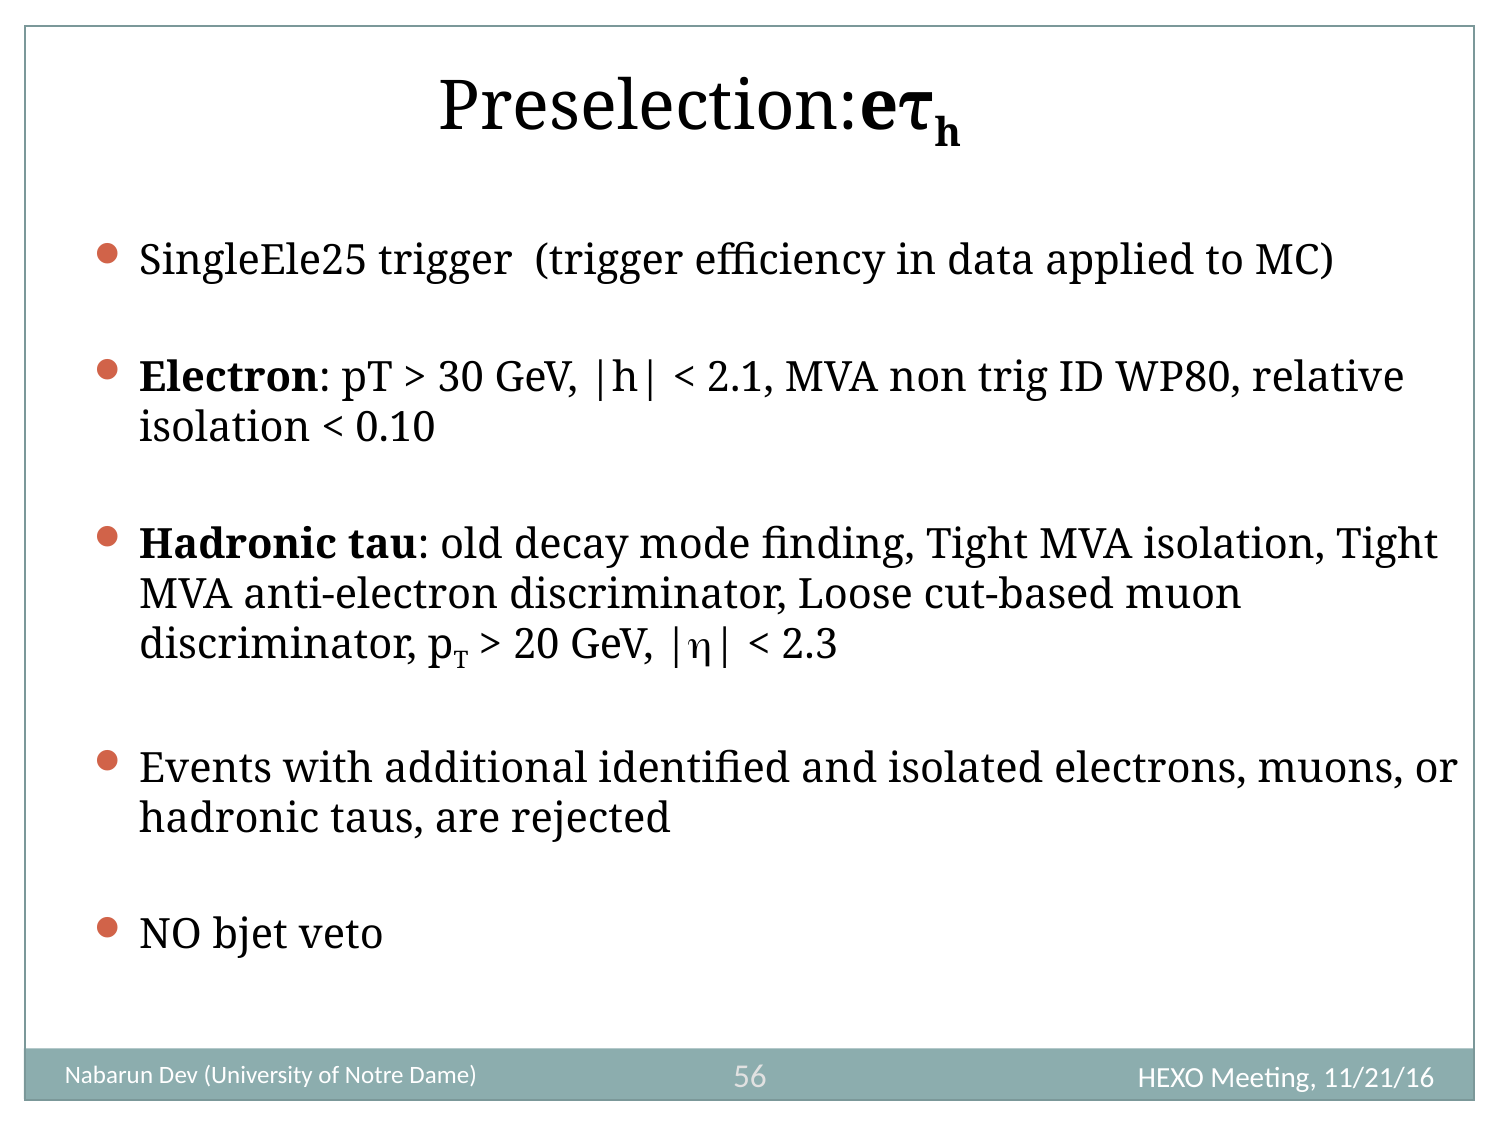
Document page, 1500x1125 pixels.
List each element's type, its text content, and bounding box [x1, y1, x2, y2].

title Preselection:eτh [0, 37, 1400, 162]
list SingleEle25 trigger (trigger efficiency in data applied to MC) Electron: pT > 30 GeV, |h| < 2.1, MVA non trig ID WP80, relative isolation < 0.10 Hadronic tau: old decay mode finding, Tight MVA isolation, Tight MVA anti-electron discriminator, Loose cut-based muon discriminator, pT > 20 GeV, |h| < 2.3 Events with additional identified and isolated electrons, muons, or hadronic taus, are rejected NO bjet veto [79, 225, 1475, 976]
slide_number 56 [699, 1037, 800, 1110]
footer Nabarun Dev (University of Notre Dame) [50, 1051, 638, 1112]
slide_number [950, 1050, 1450, 1111]
